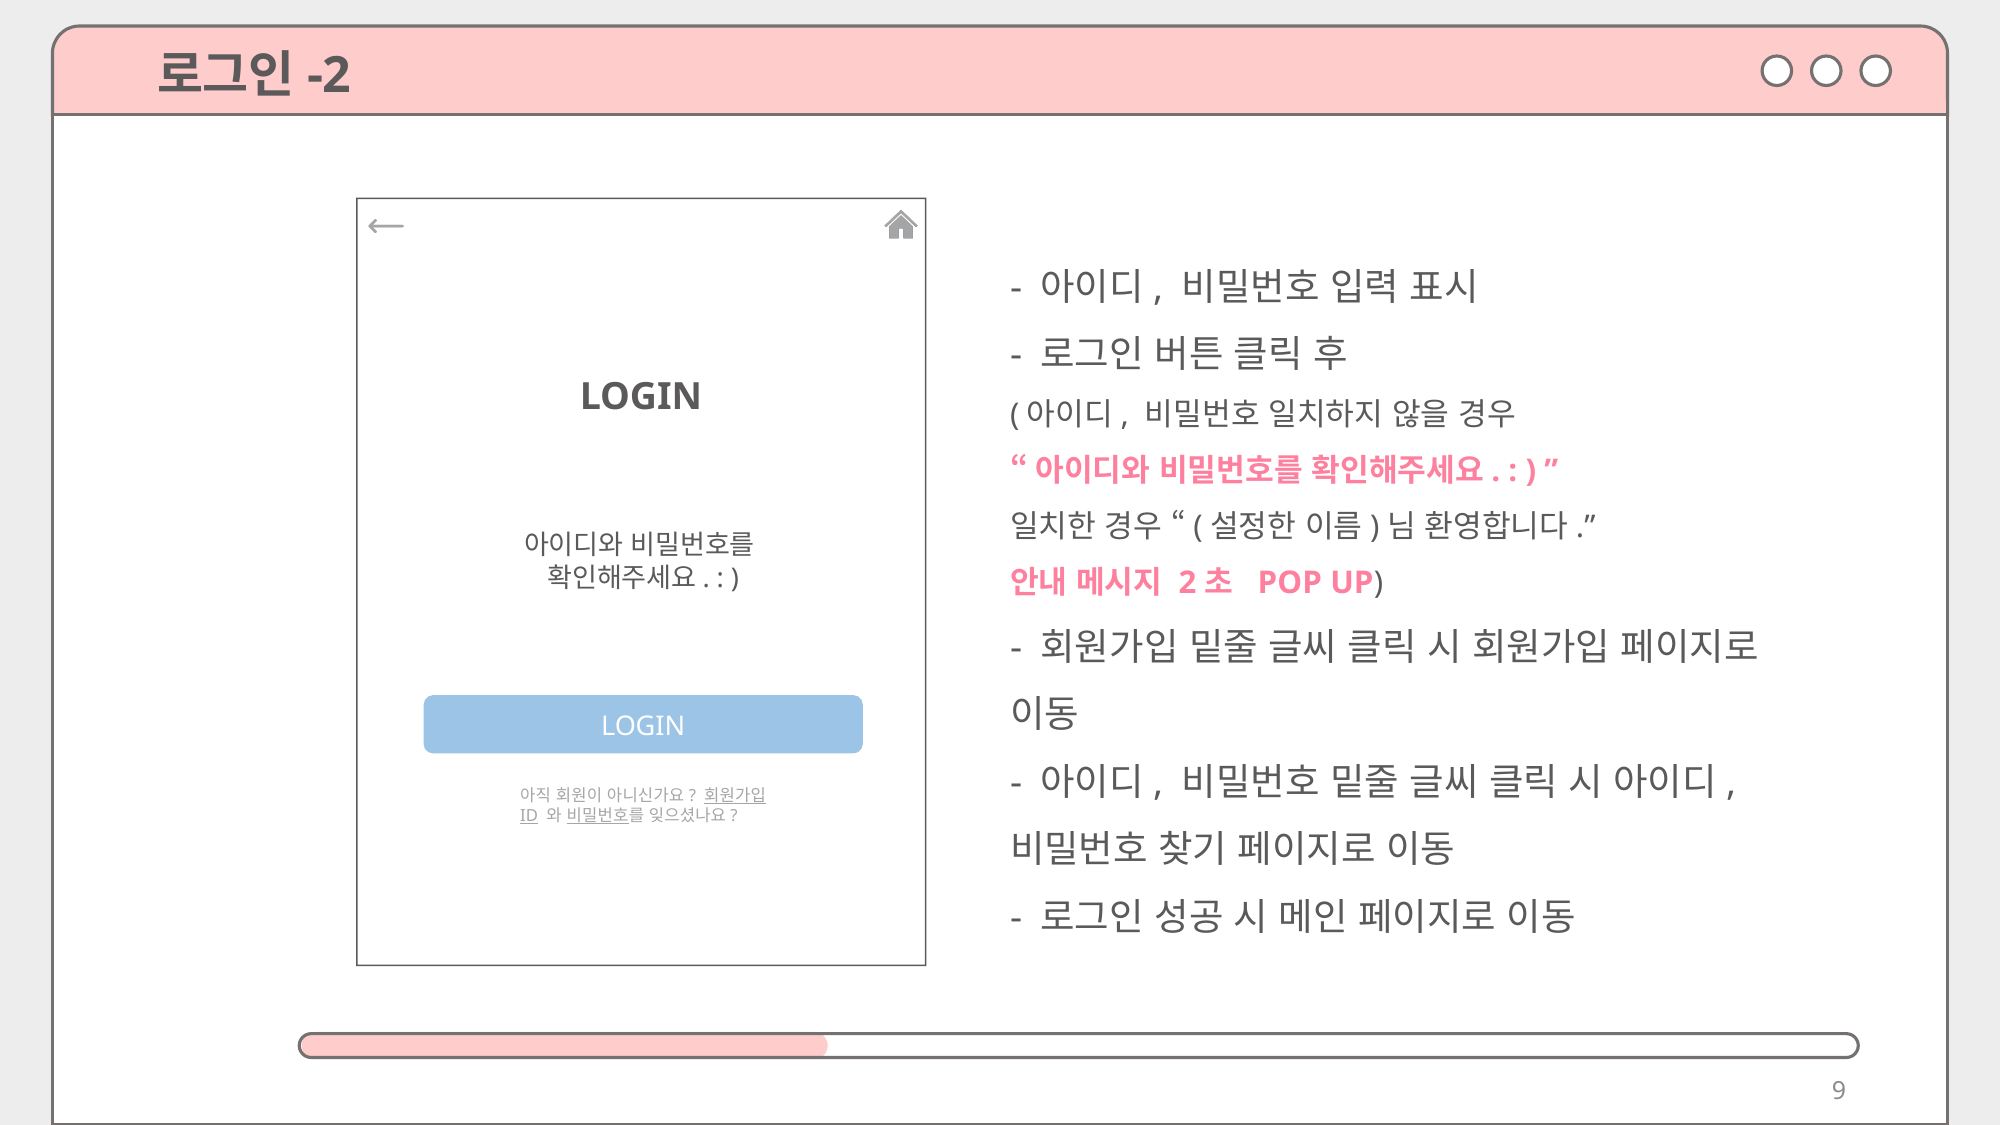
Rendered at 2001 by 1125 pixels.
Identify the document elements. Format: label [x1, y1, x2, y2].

text_box [509, 547, 851, 551]
text_box [52, 26, 1948, 1125]
picture [367, 207, 405, 245]
picture [882, 205, 920, 243]
